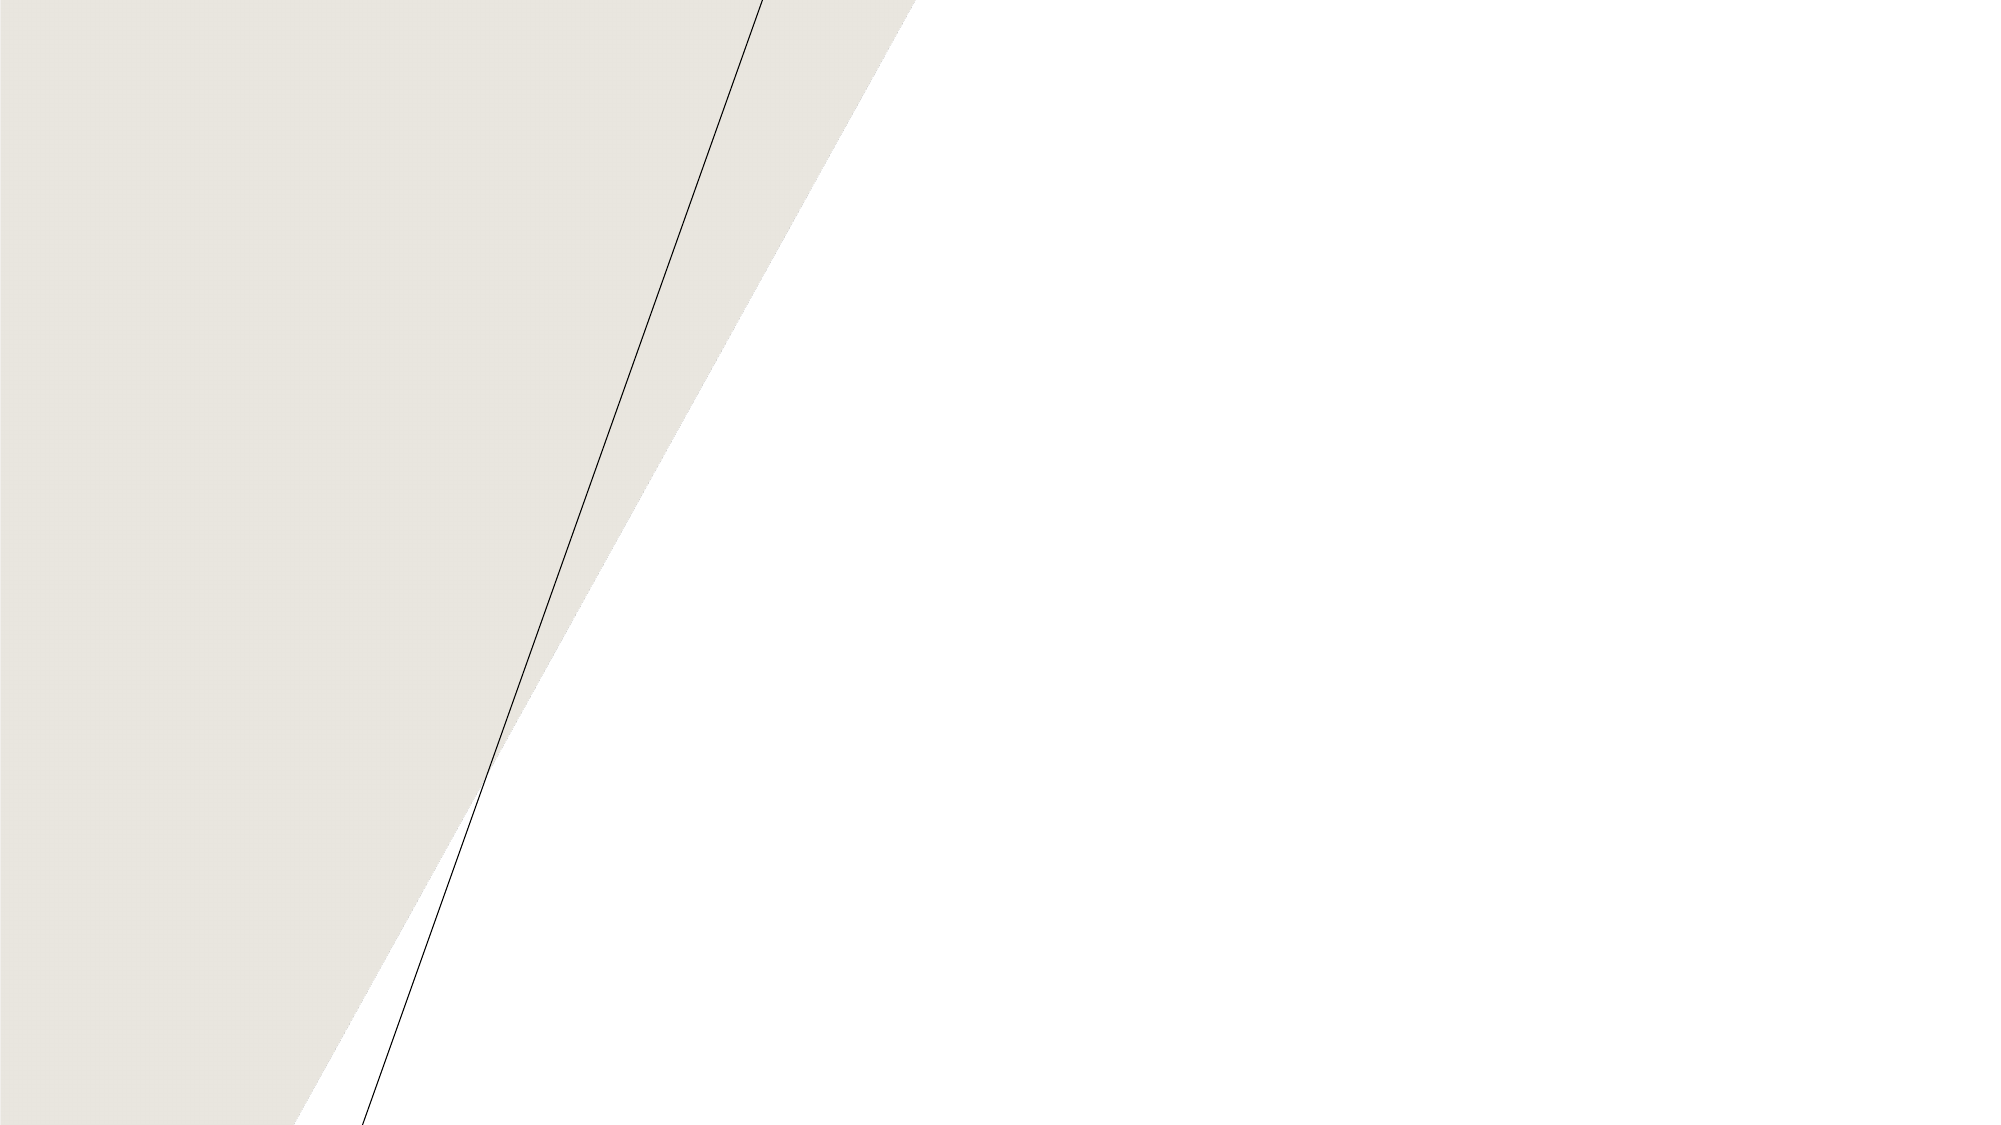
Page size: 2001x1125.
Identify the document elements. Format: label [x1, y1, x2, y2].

picture [364, 0, 916, 1125]
picture [0, 0, 761, 1125]
